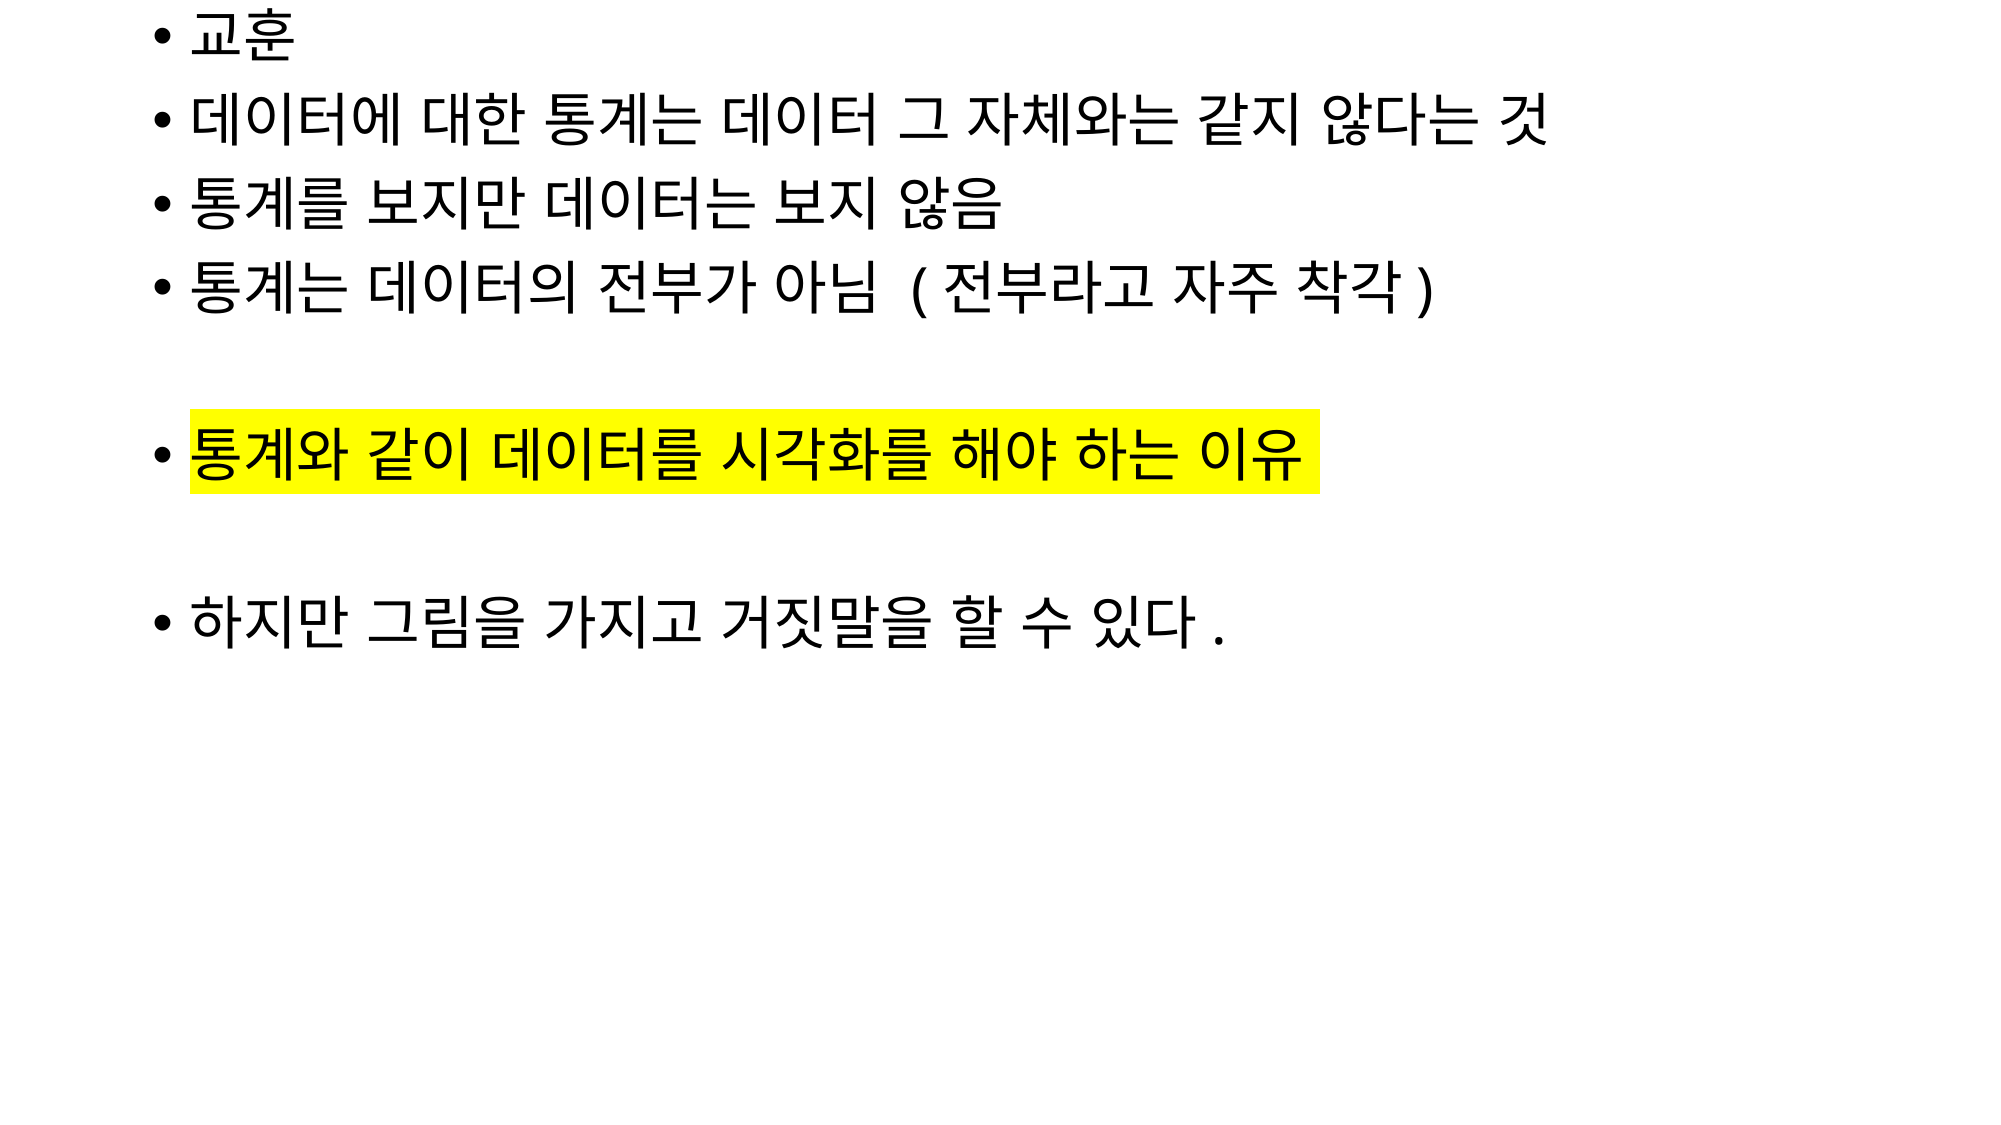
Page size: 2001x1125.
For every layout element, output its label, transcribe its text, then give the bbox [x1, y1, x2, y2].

list 교훈 데이터에 대한 통계는 데이터 그 자체와는 같지 않다는 것 통계를 보지만 데이터는 보지 않음 통계는 데이터의 전부가 아님 (전부라고 자주 착각) 통계와 같이 데이터를 시각화를 해야 하는 이유 하지만 그림을 가지고 거짓말을 할 수 있다. [137, 0, 1863, 1125]
